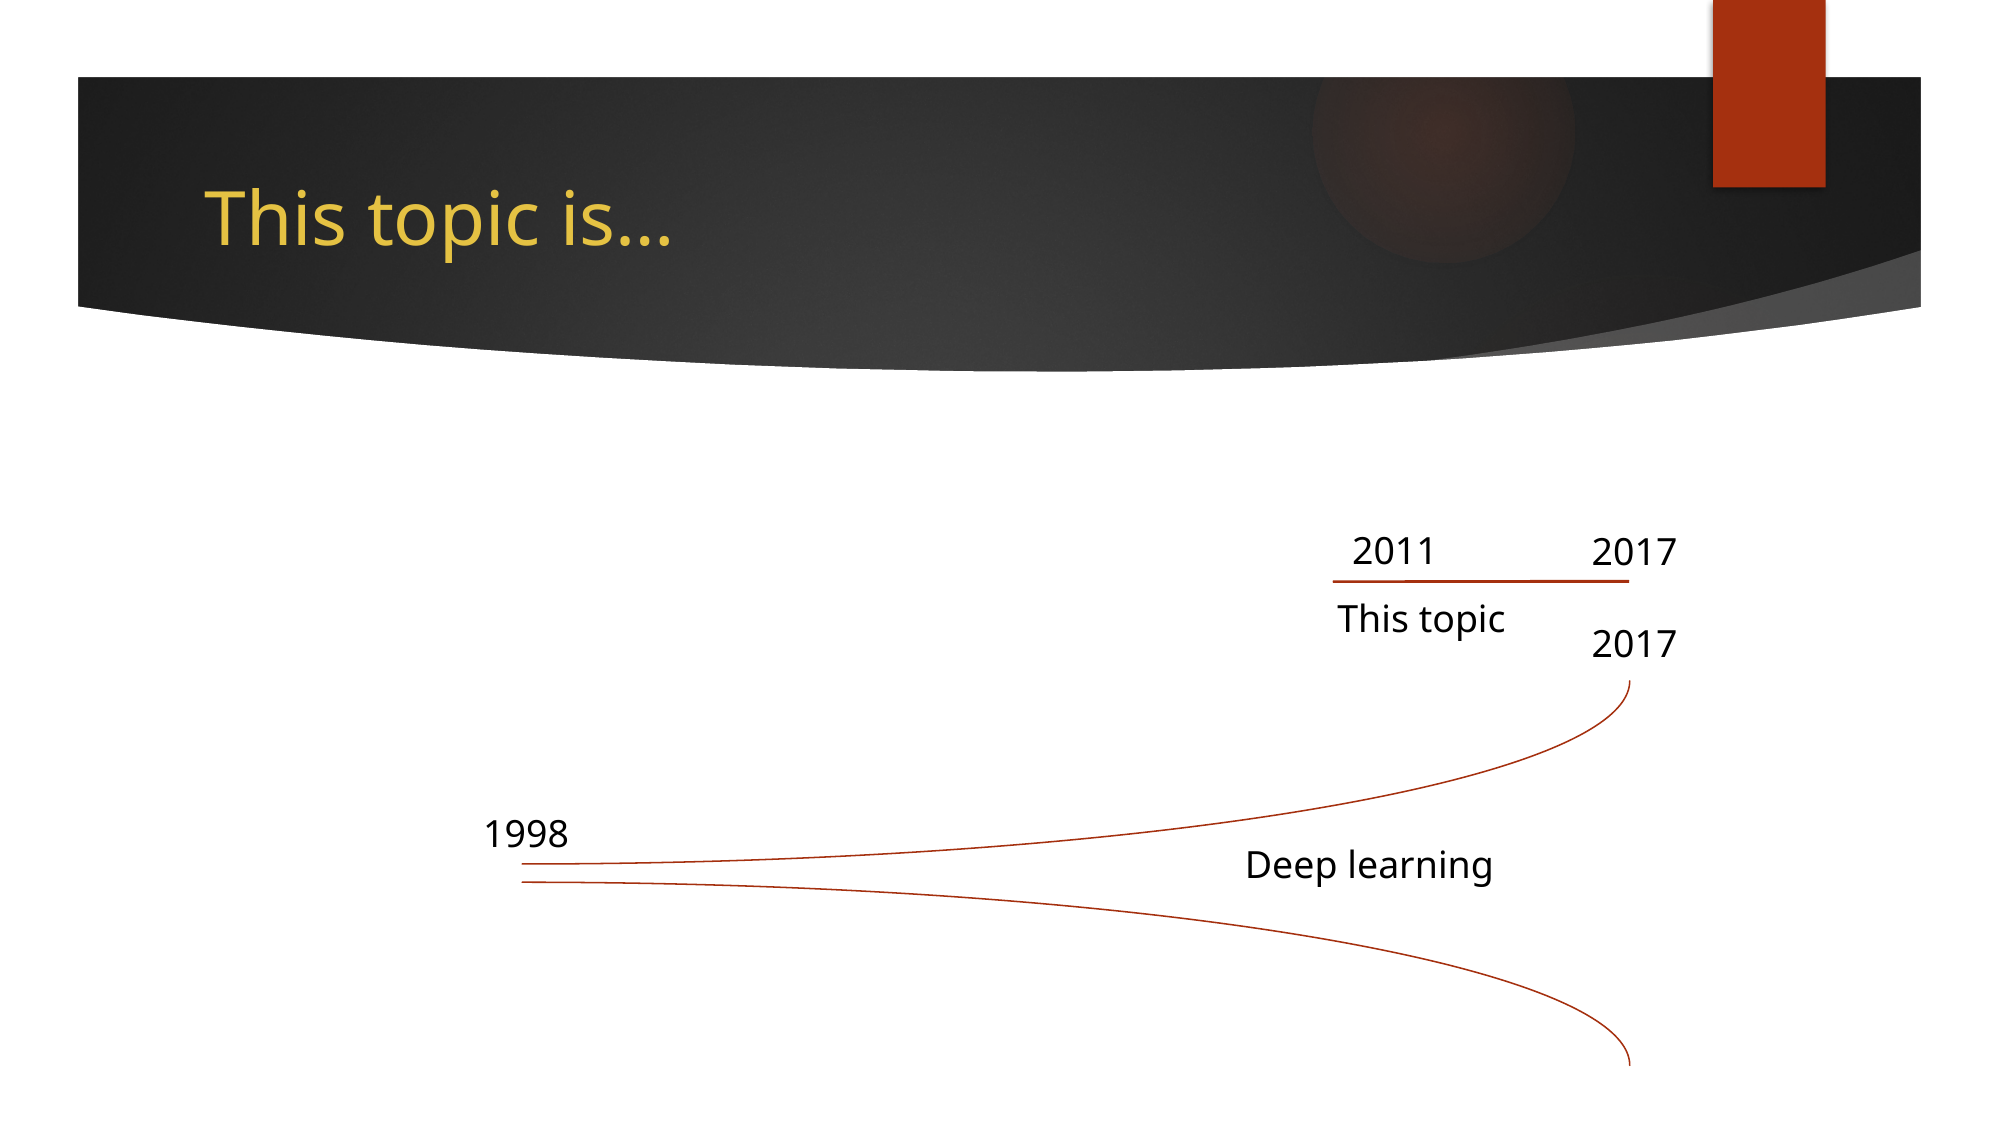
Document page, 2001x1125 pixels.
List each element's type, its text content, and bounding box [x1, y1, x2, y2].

text_box 1998 [468, 802, 676, 863]
title This topic is… [189, 155, 1627, 275]
text_box 2017 [1576, 612, 1785, 673]
text_box [521, 881, 1631, 1067]
text_box Deep learning [1230, 833, 1940, 894]
text_box 2017 [1576, 520, 1785, 581]
text_box This topic [1322, 588, 1531, 648]
text_box 2011 [1337, 519, 1526, 579]
text_box [522, 680, 1631, 863]
